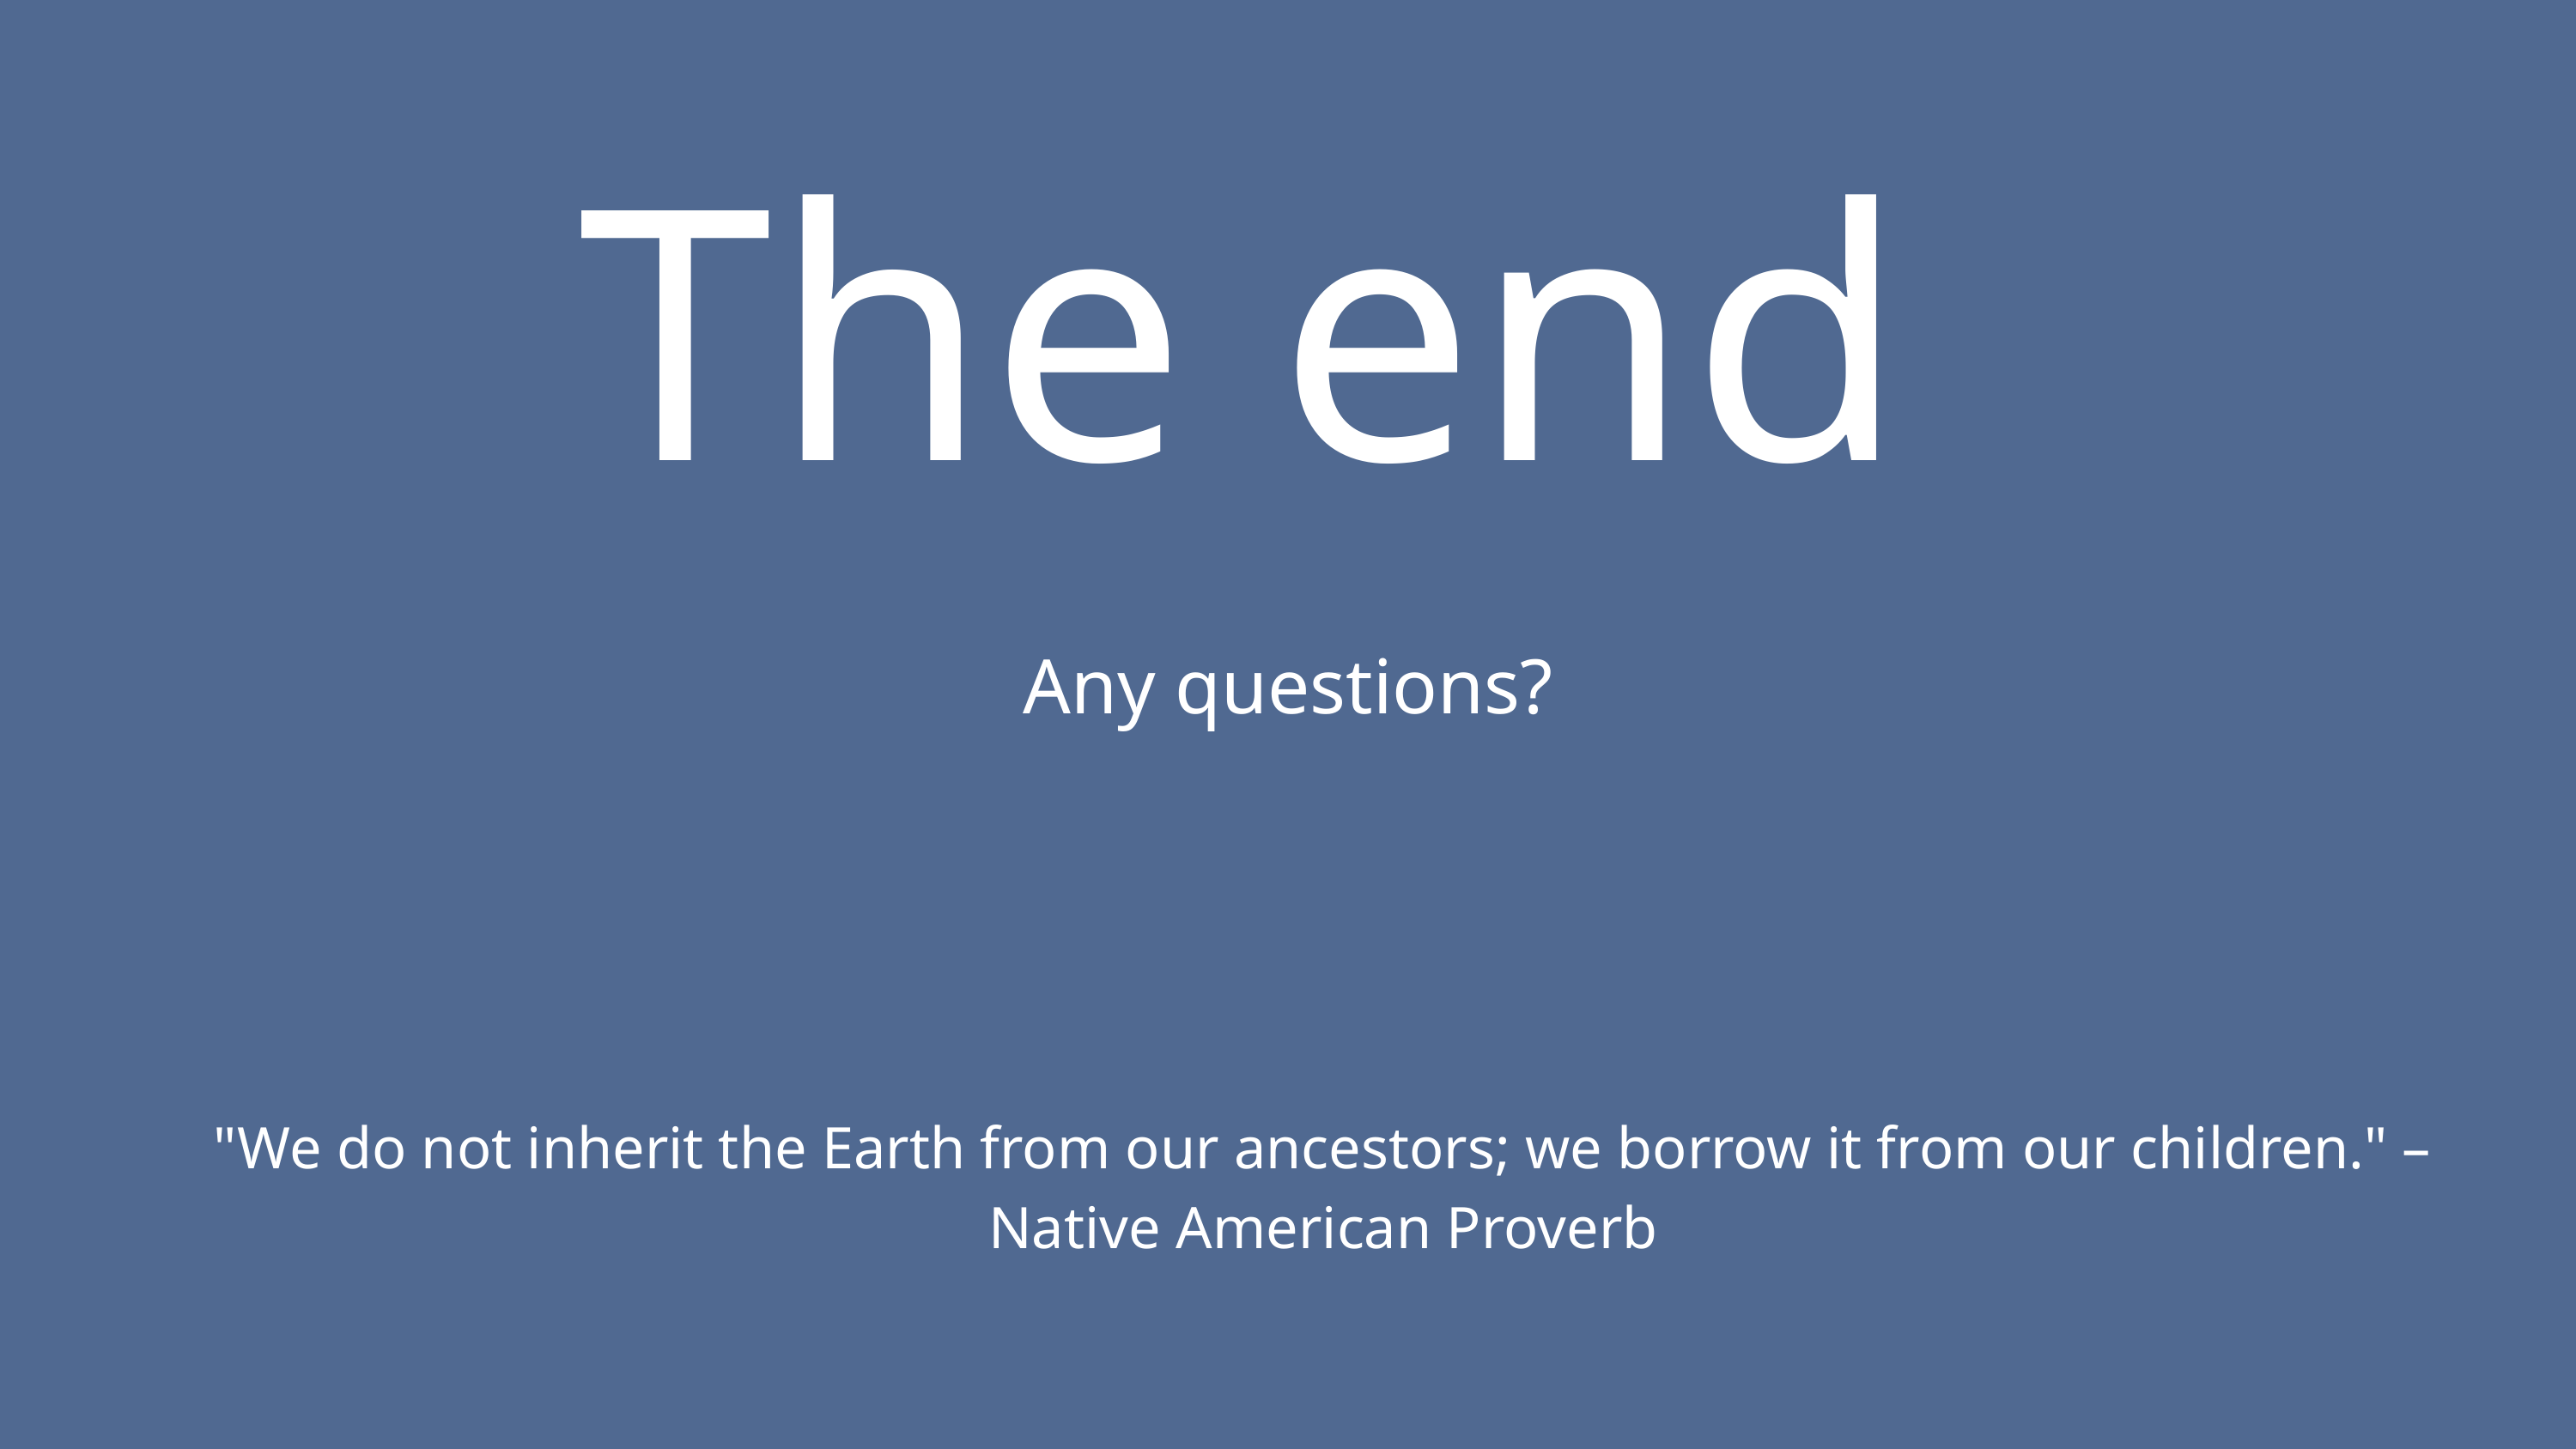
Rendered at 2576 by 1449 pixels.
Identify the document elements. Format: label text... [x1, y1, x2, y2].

text_box "We do not inherit the Earth from our ancestors; we borrow it from our children." – Native American Proverb [192, 1100, 2454, 1261]
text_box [157, 156, 2419, 724]
